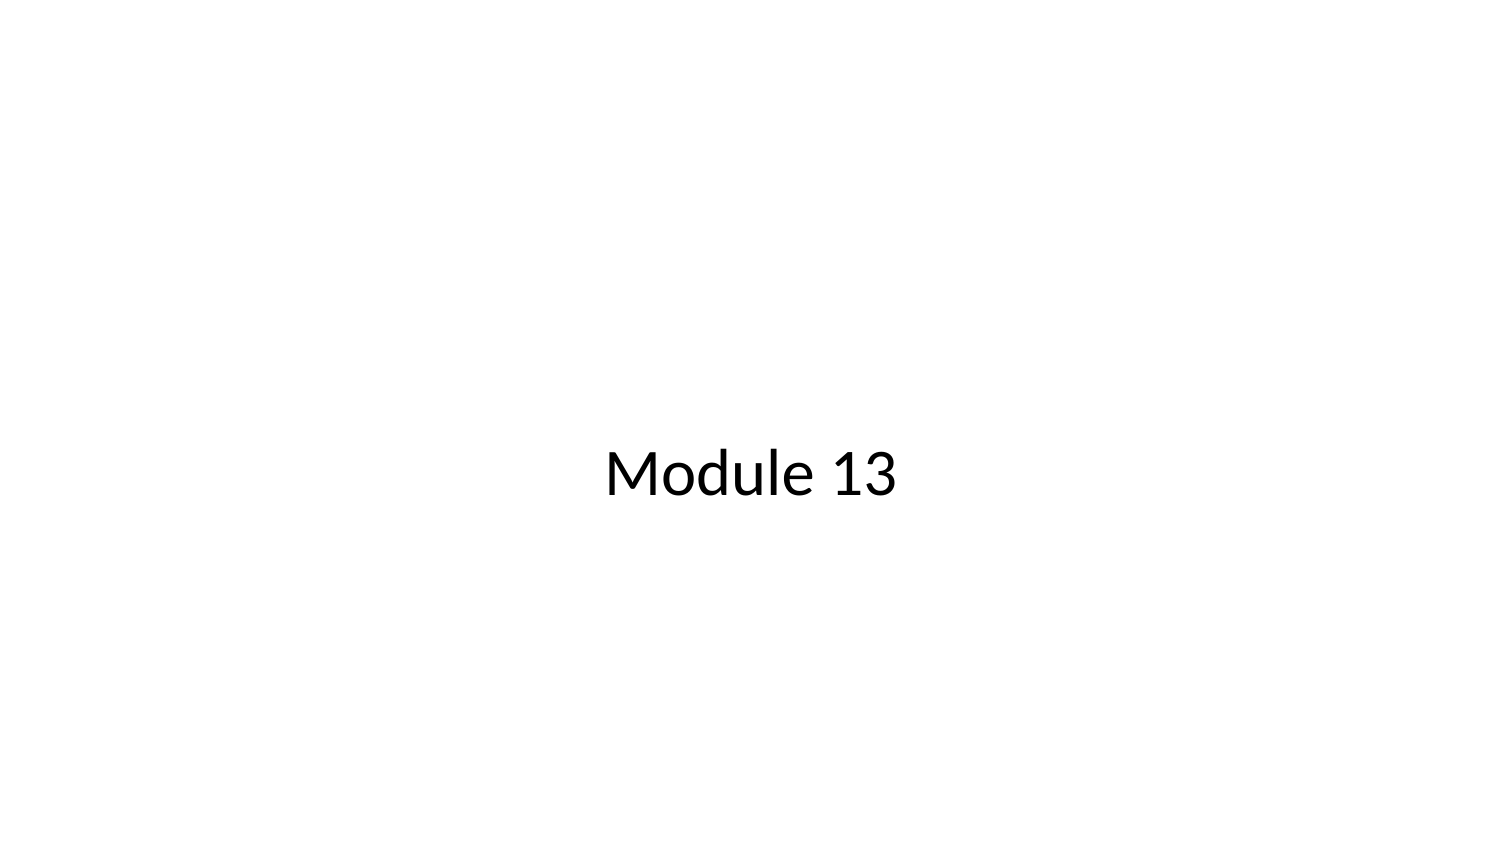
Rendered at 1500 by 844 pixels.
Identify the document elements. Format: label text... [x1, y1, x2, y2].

text_box Module 13 [589, 421, 913, 517]
